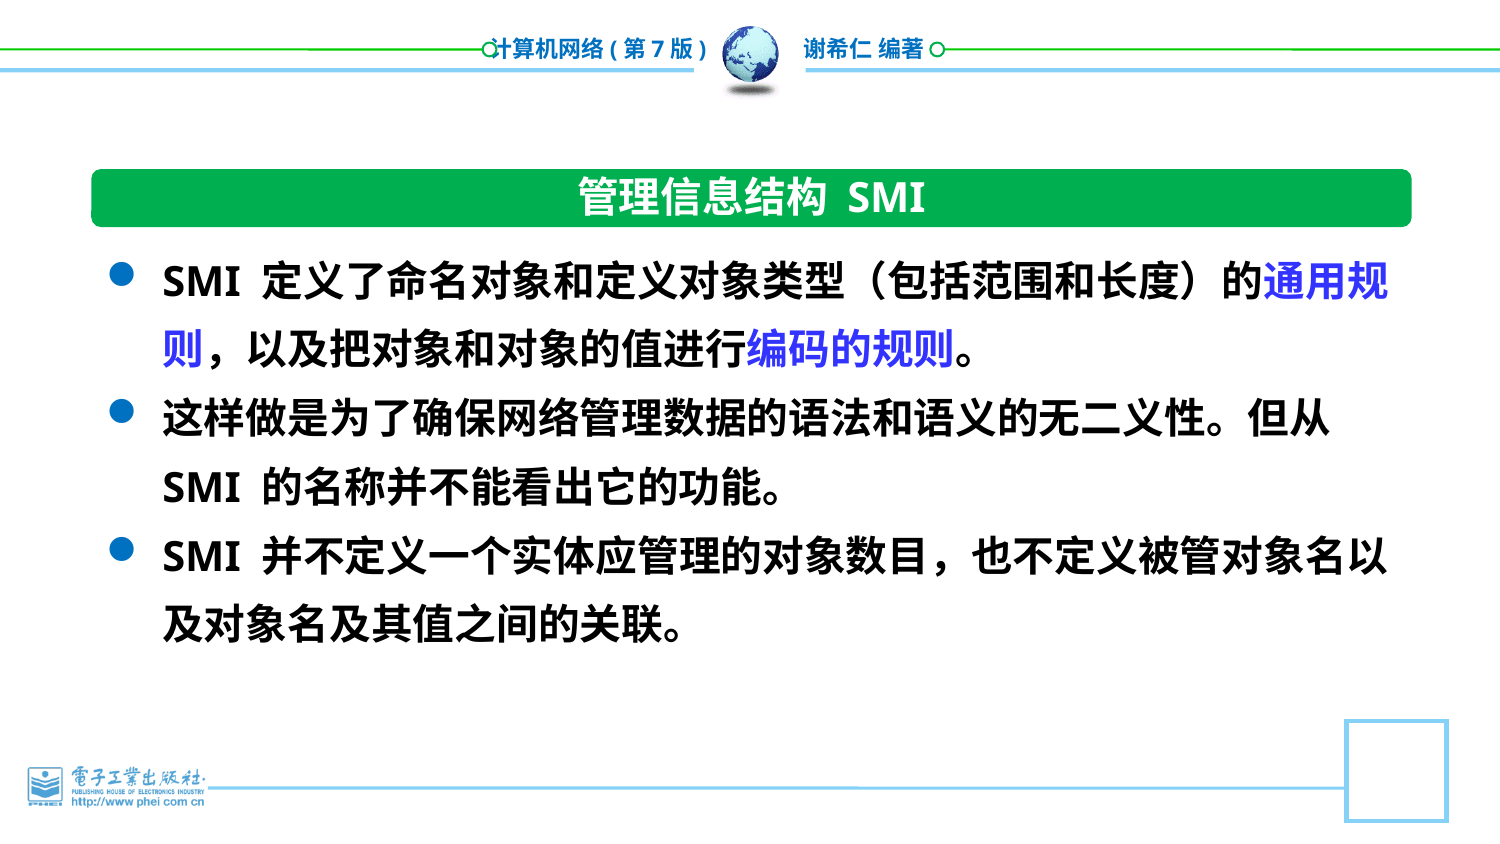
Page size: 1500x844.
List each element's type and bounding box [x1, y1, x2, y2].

picture [23, 764, 208, 809]
picture [720, 24, 780, 100]
text_box [91, 163, 1412, 656]
